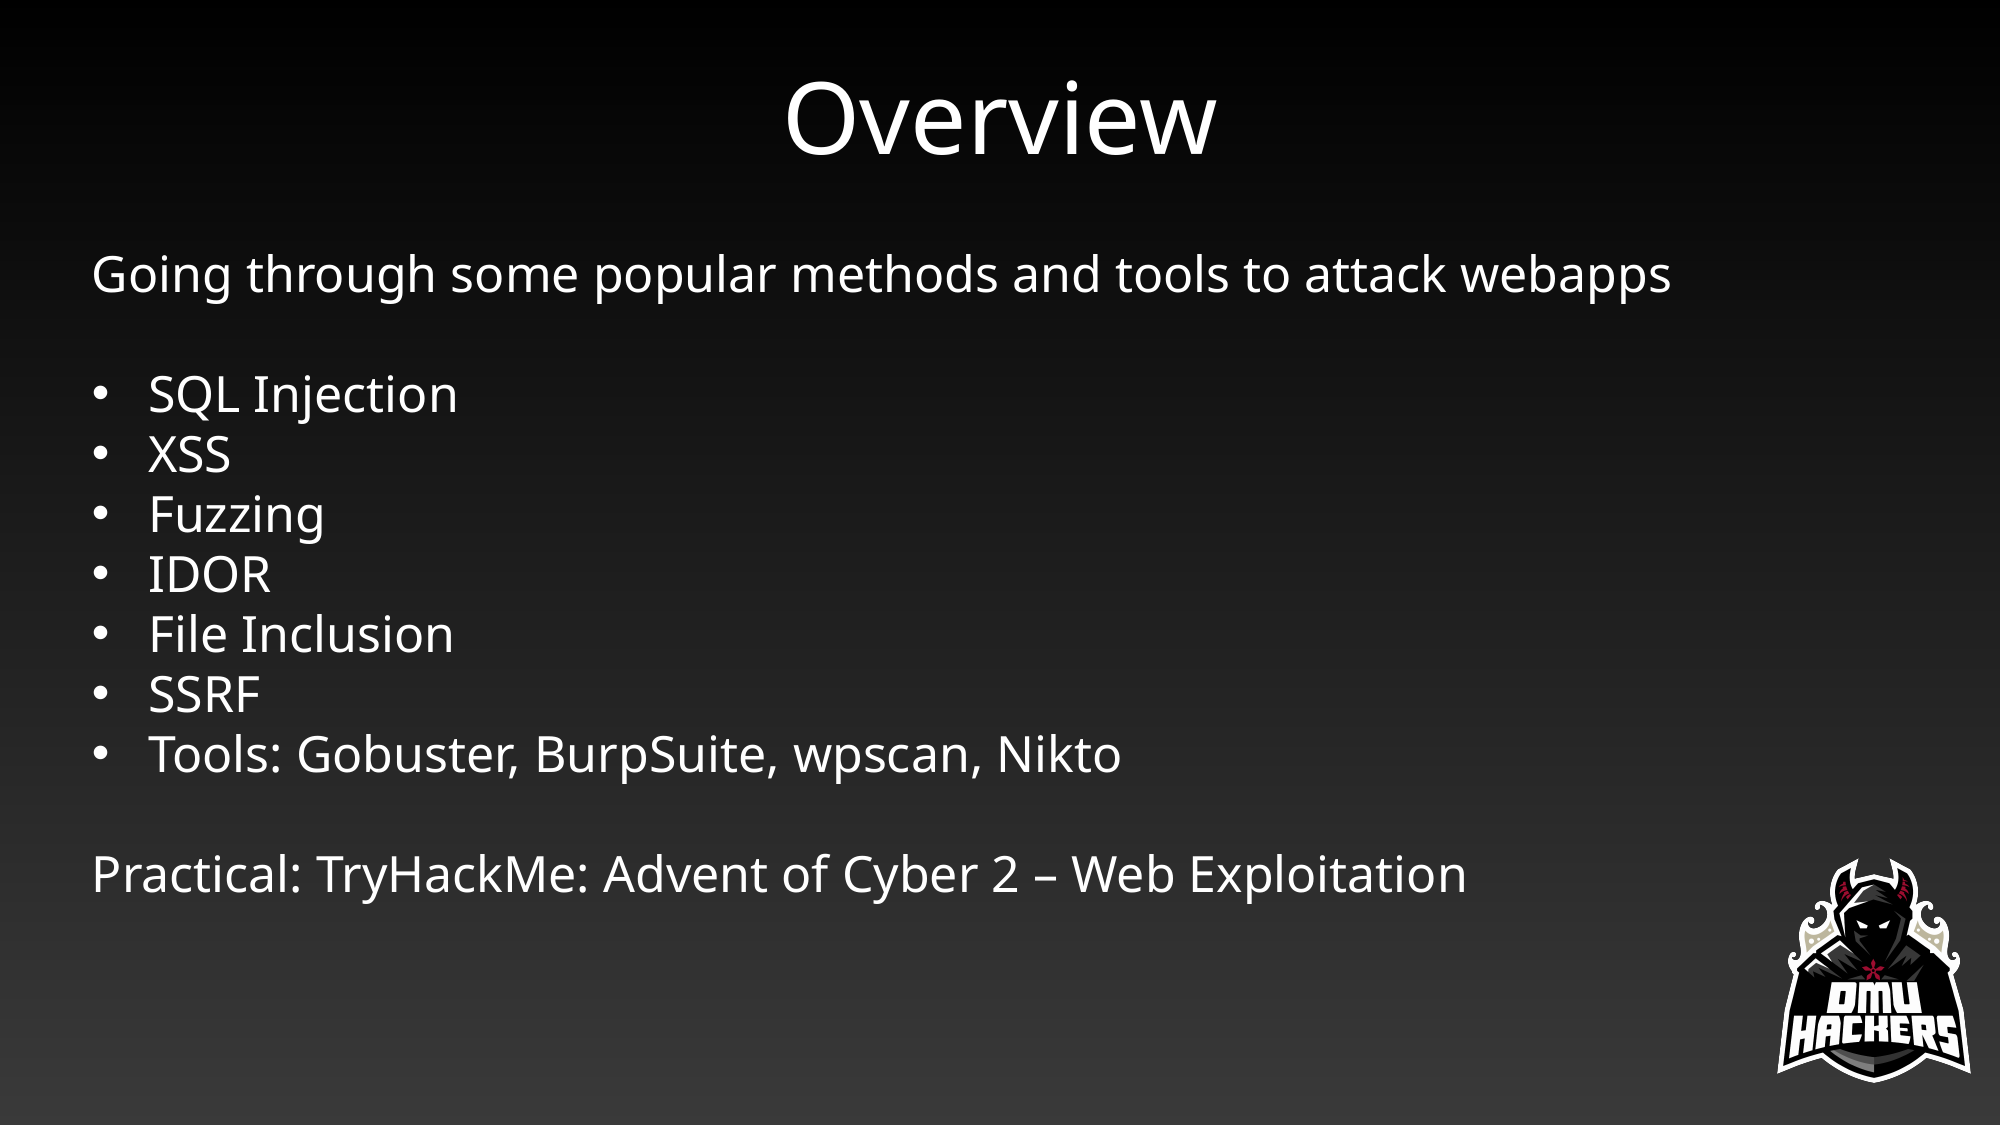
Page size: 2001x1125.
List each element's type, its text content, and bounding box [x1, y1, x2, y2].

text_box Overview [31, 23, 1969, 206]
text_box Going through some popular methods and tools to attack webapps SQL Injection XSS Fuzzing IDOR File Inclusion SSRF Tools: Gobuster, BurpSuite, wpscan, Nikto Practical: TryHackMe: Advent of Cyber 2 – Web Exploitation [70, 227, 1703, 998]
picture [1777, 858, 1971, 1083]
